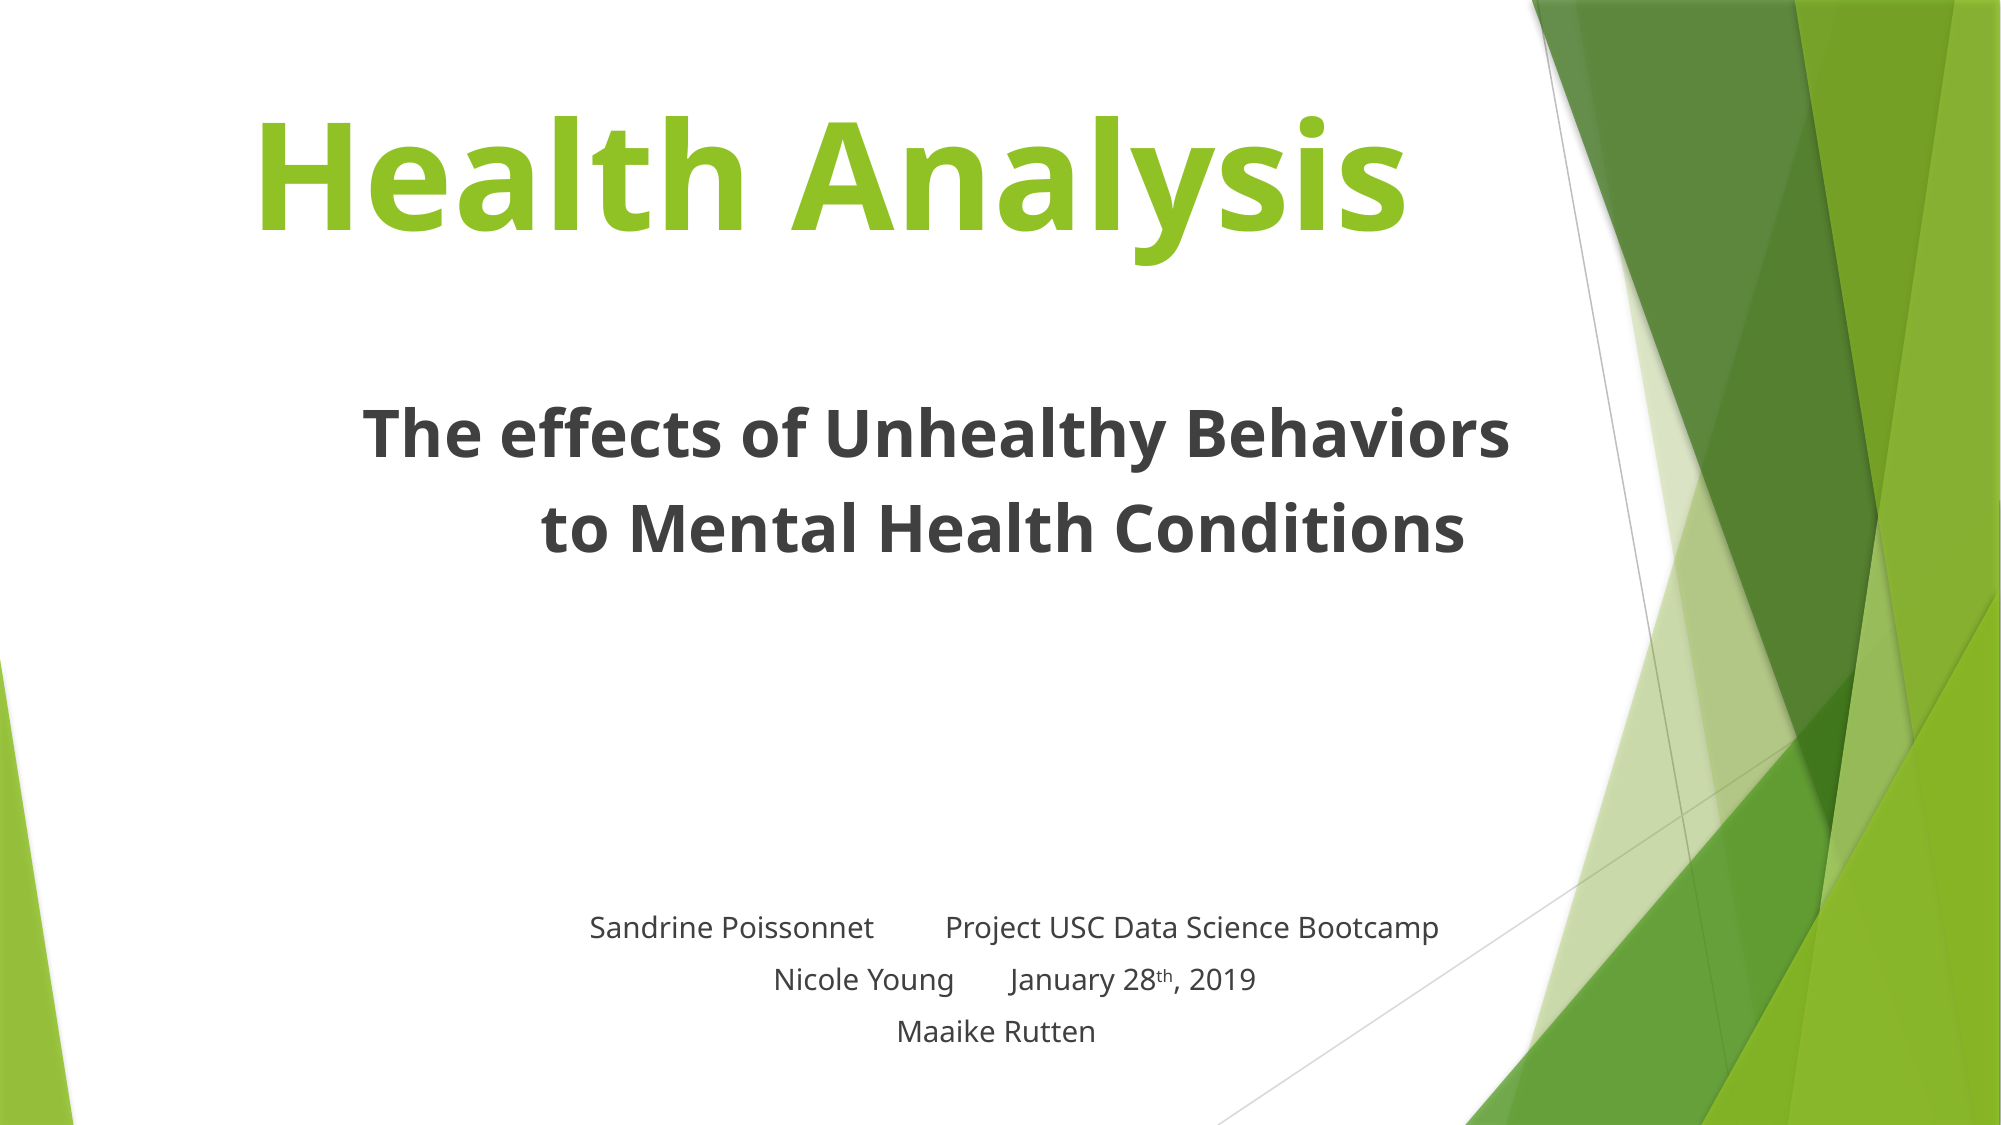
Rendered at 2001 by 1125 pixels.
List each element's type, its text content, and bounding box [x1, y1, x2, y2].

title Health Analysis [137, 72, 1863, 289]
list The effects of Unhealthy Behaviors to Mental Health Conditions Sandrine Poissonnet Project USC Data Science Bootcamp Nicole Young January 28th, 2019 Maaike Rutten [50, 289, 1979, 1066]
